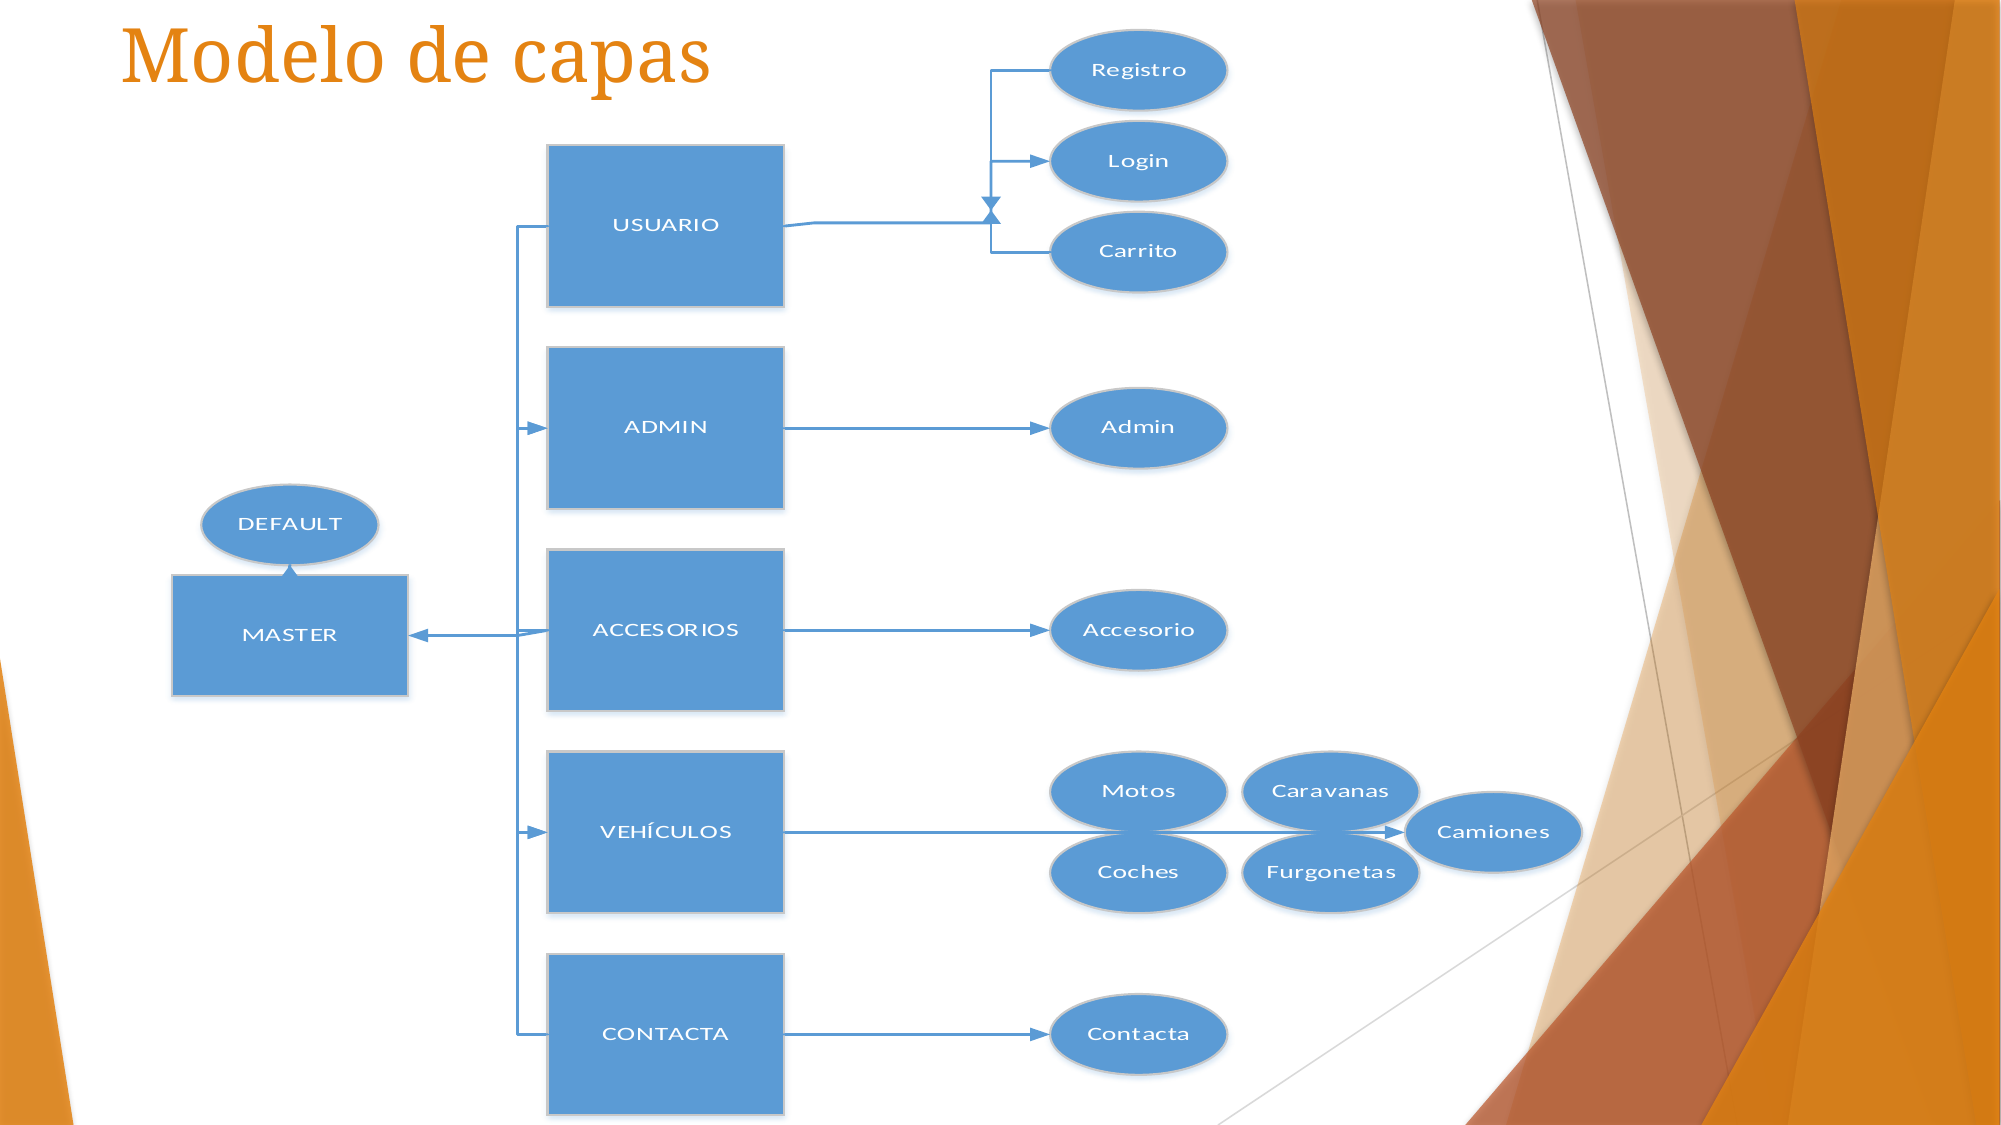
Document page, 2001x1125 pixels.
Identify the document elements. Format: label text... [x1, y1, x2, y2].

title Modelo de capas [105, 0, 968, 288]
picture [159, 24, 1594, 1125]
